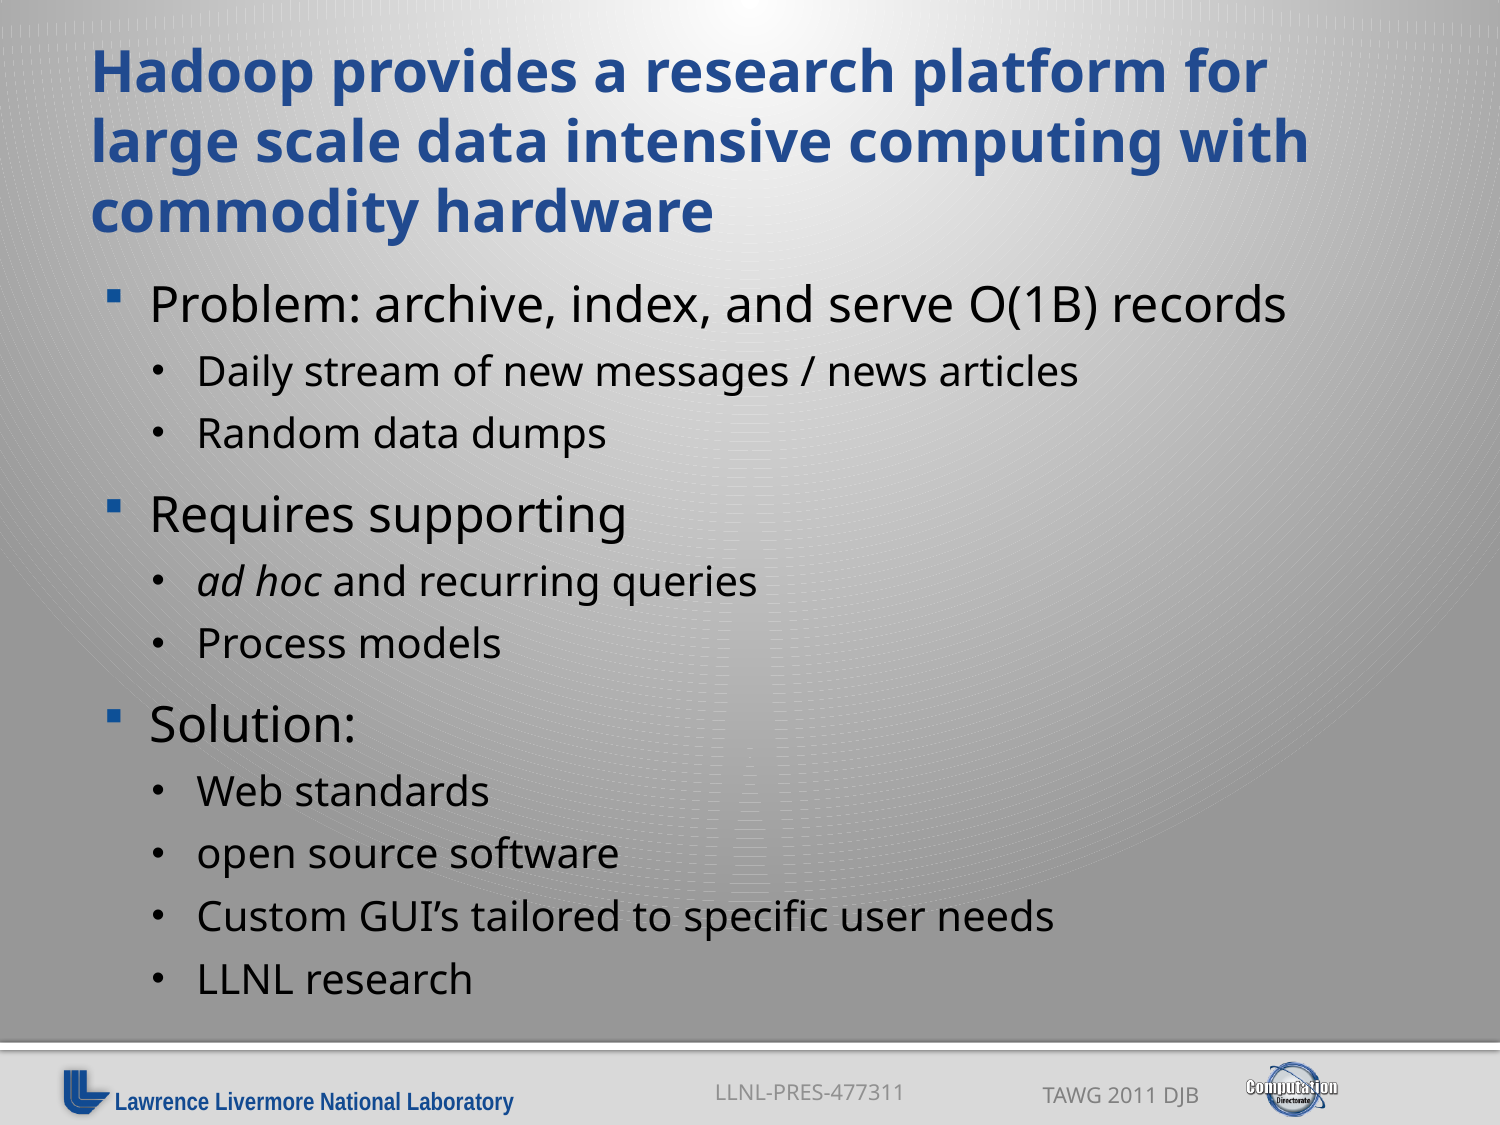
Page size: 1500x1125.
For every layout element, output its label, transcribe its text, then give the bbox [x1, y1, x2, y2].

picture [56, 1068, 112, 1119]
picture [1244, 1057, 1343, 1123]
title Hadoop provides a research platform for large scale data intensive computing with commodity hardware [75, 36, 1425, 242]
list Problem: archive, index, and serve O(1B) records Daily stream of new messages / news articles Random data dumps Requires supporting ad hoc and recurring queries Process models Solution: Web standards open source software Custom GUI’s tailored to specific user needs LLNL research [75, 257, 1425, 1037]
